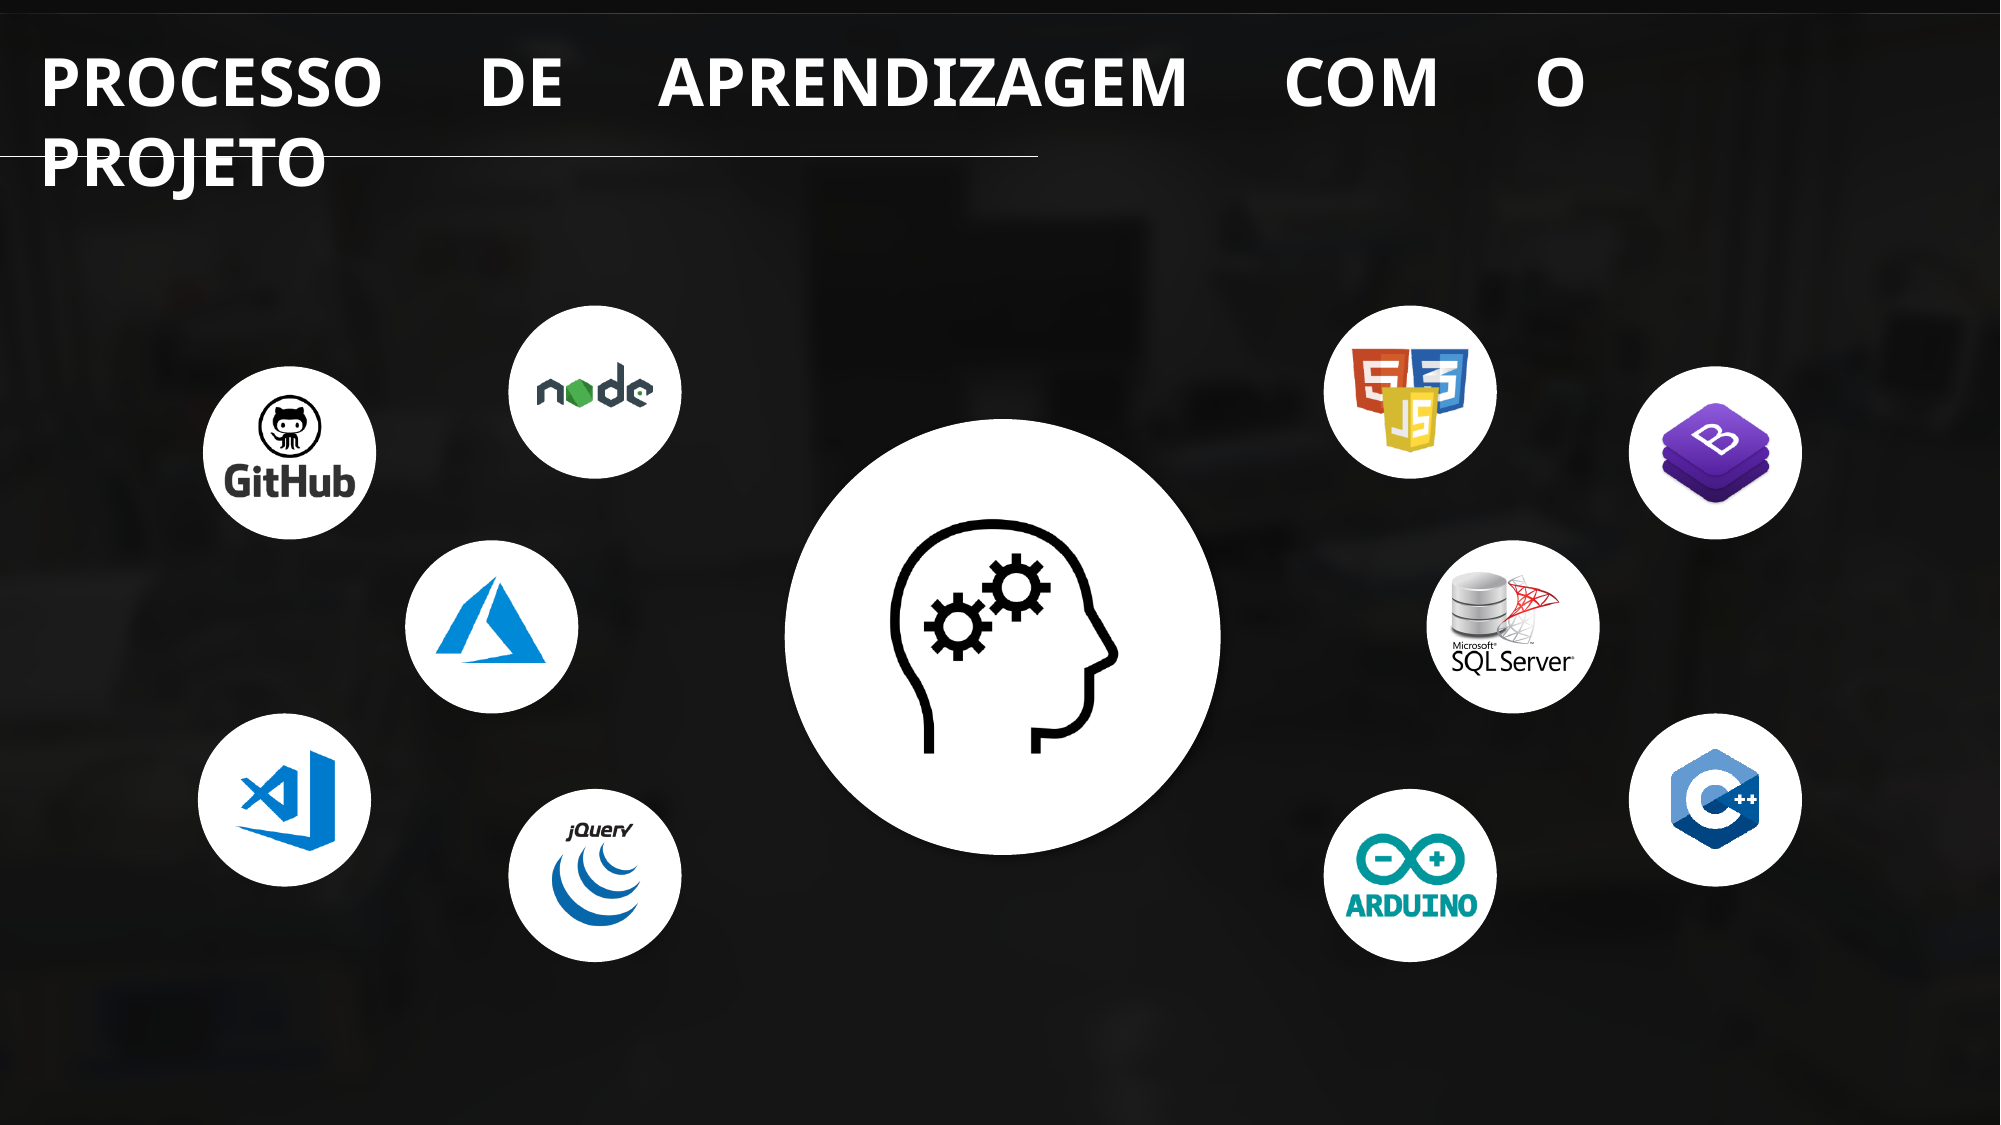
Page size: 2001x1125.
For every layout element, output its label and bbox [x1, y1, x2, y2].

text_box [197, 305, 1803, 963]
text_box [0, 13, 2000, 1125]
